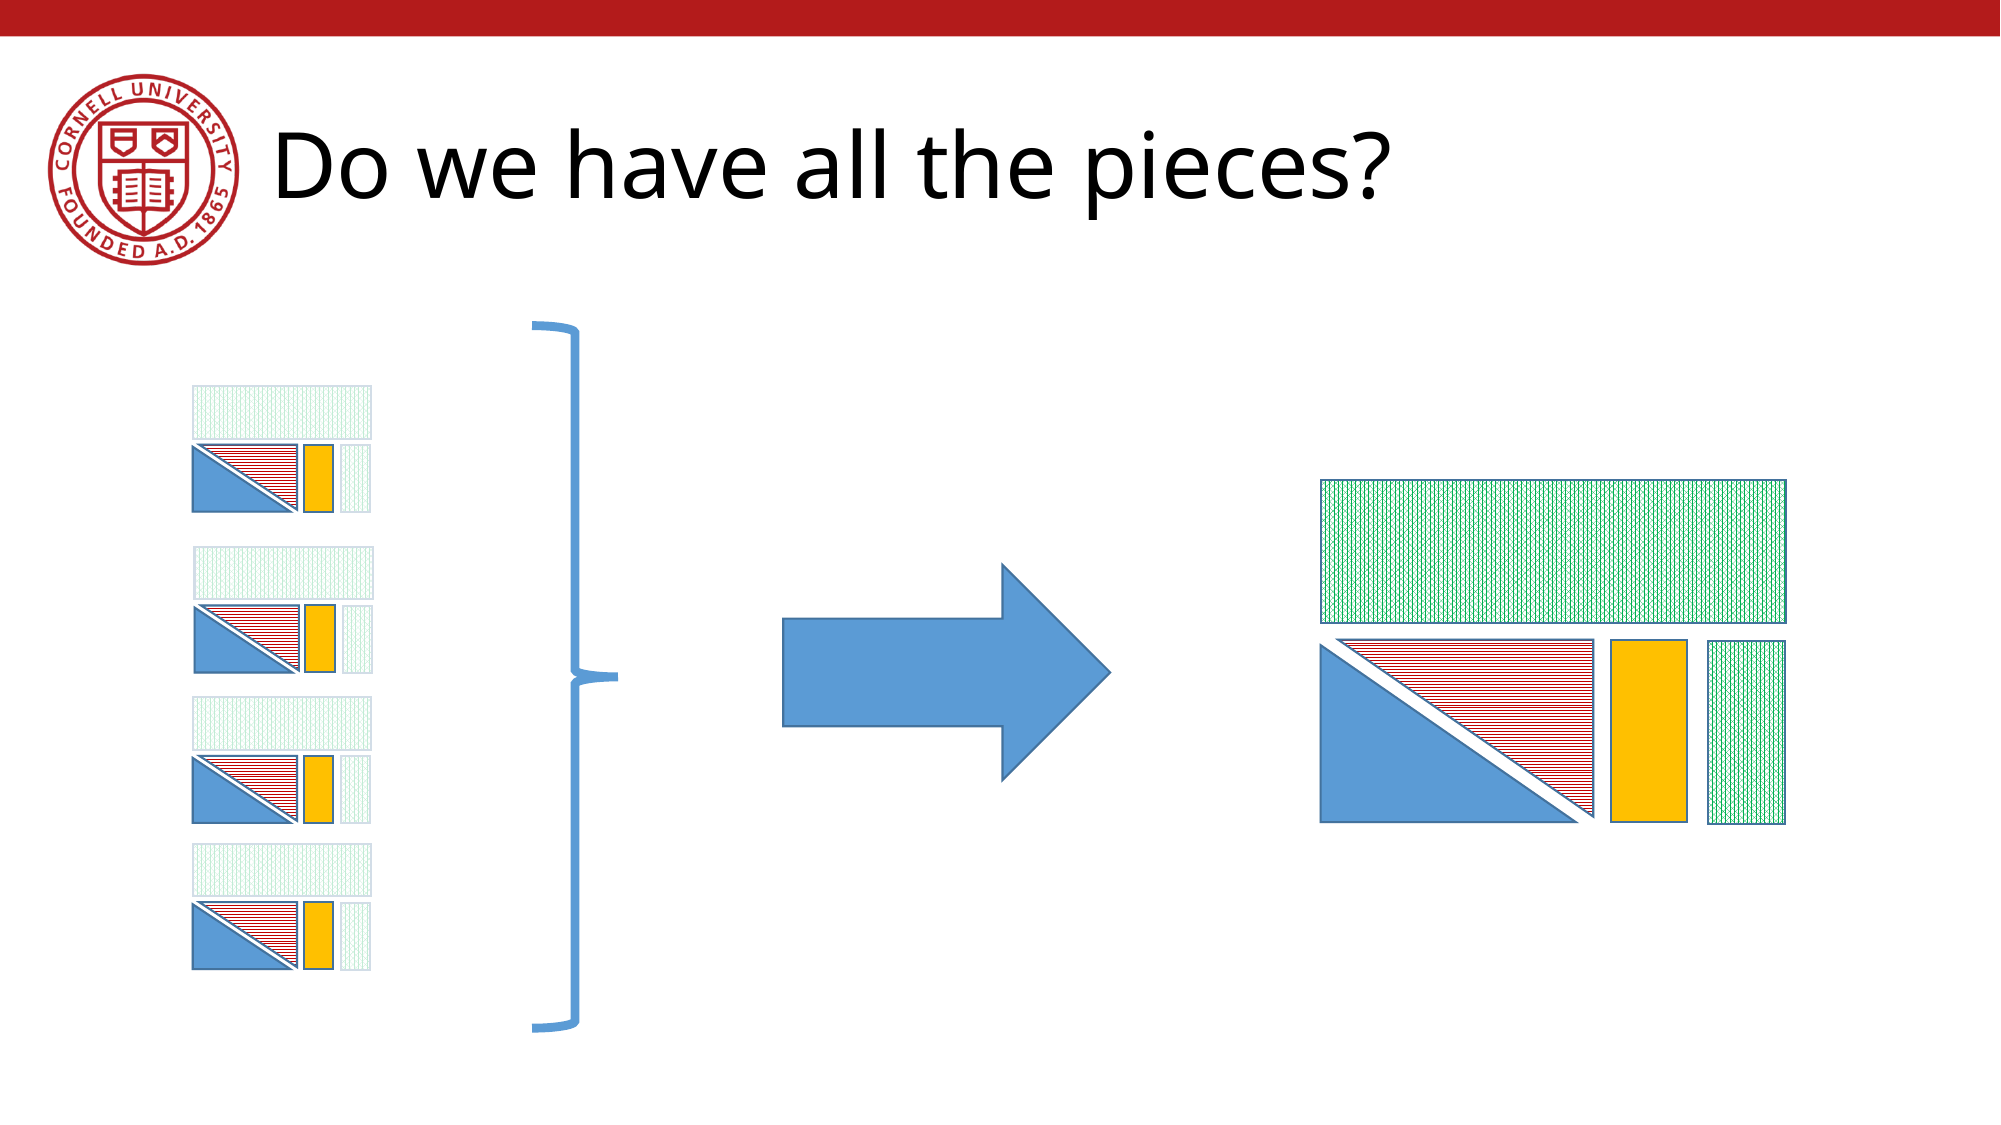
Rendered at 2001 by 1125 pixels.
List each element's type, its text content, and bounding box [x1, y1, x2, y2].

picture [39, 65, 255, 274]
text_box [185, 838, 379, 975]
text_box [532, 325, 618, 1029]
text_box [185, 380, 379, 517]
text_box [185, 692, 379, 828]
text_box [187, 541, 380, 678]
text_box [782, 562, 1112, 783]
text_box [1302, 465, 1806, 837]
title Do we have all the pieces? [255, 59, 1860, 278]
